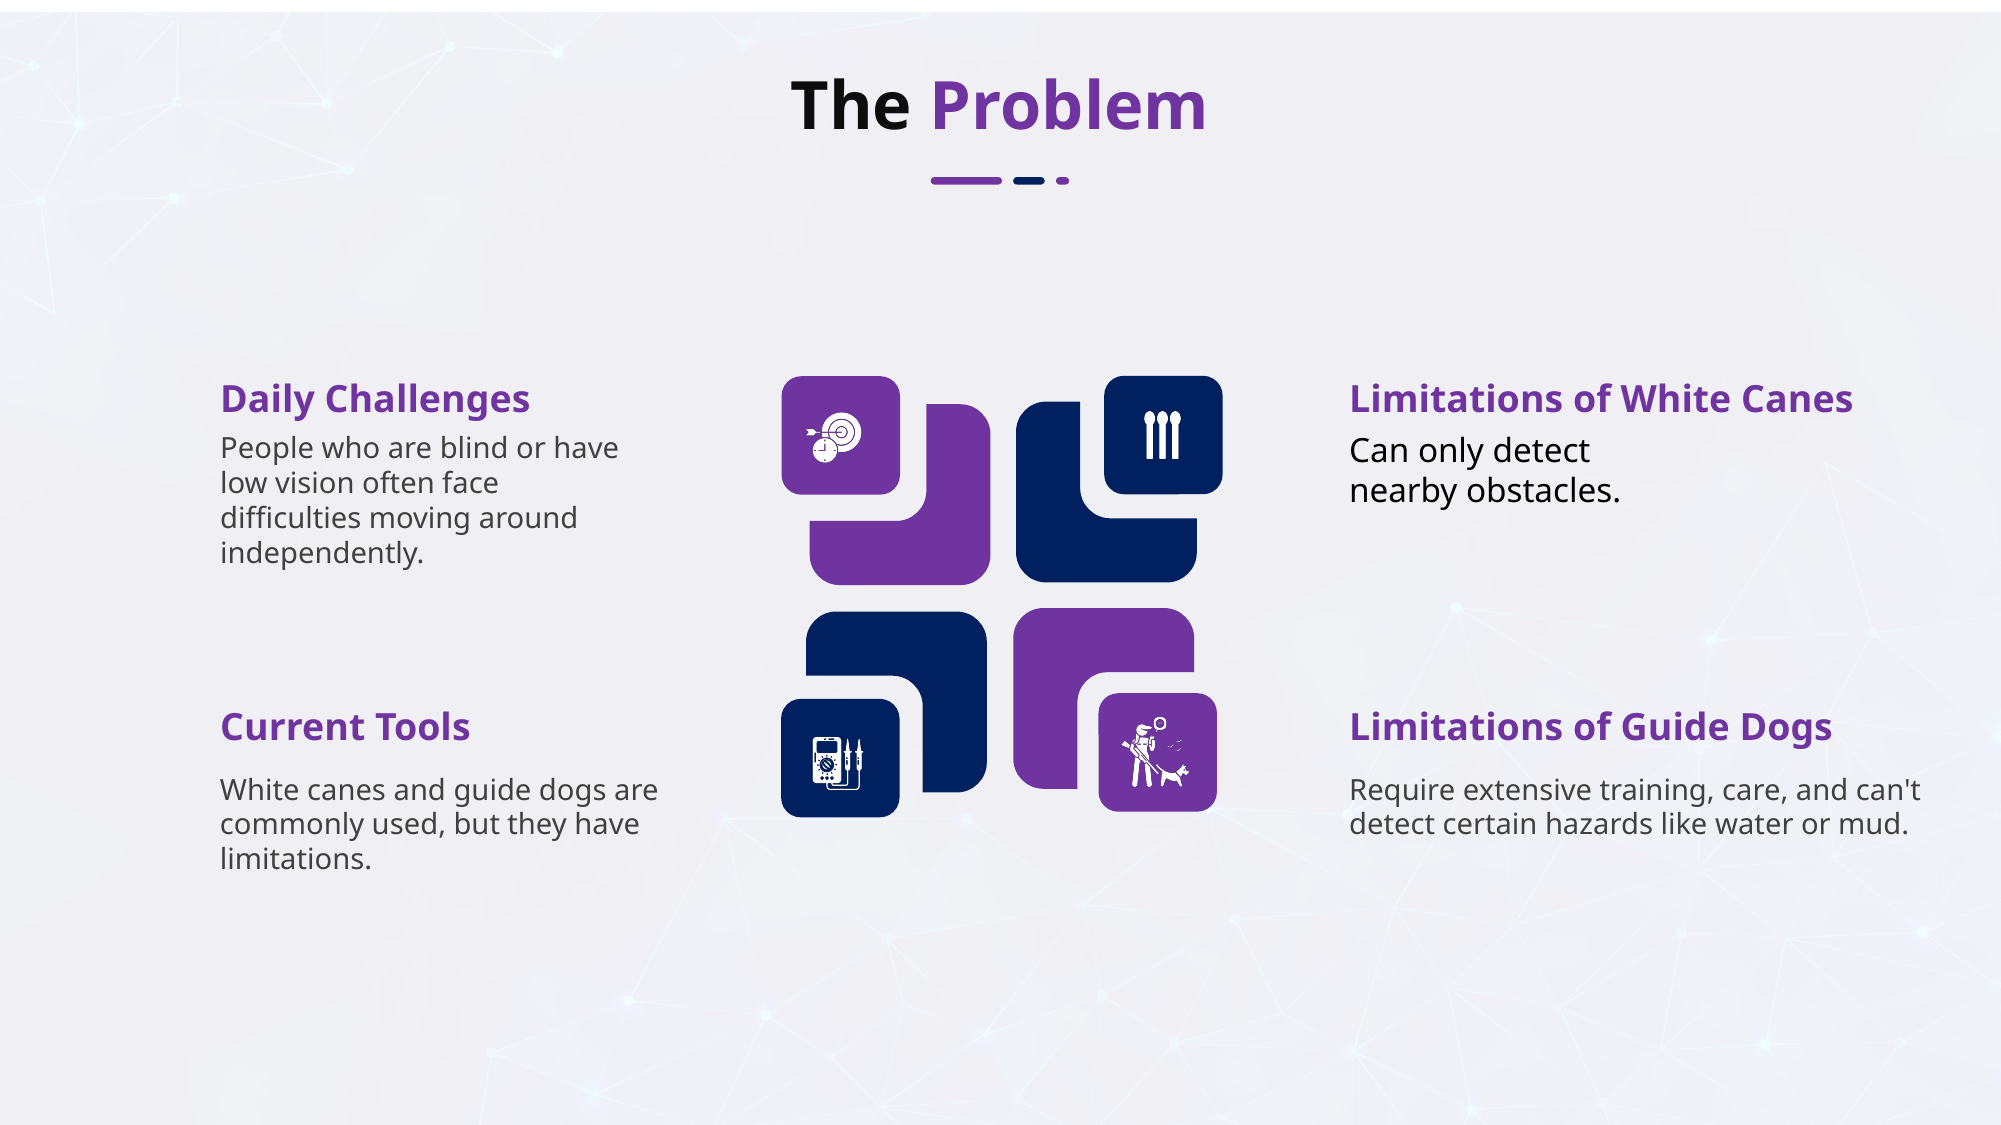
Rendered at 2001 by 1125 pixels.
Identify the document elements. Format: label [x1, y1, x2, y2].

picture [0, 12, 2000, 1125]
text_box [930, 177, 1070, 185]
text_box [781, 375, 1223, 818]
